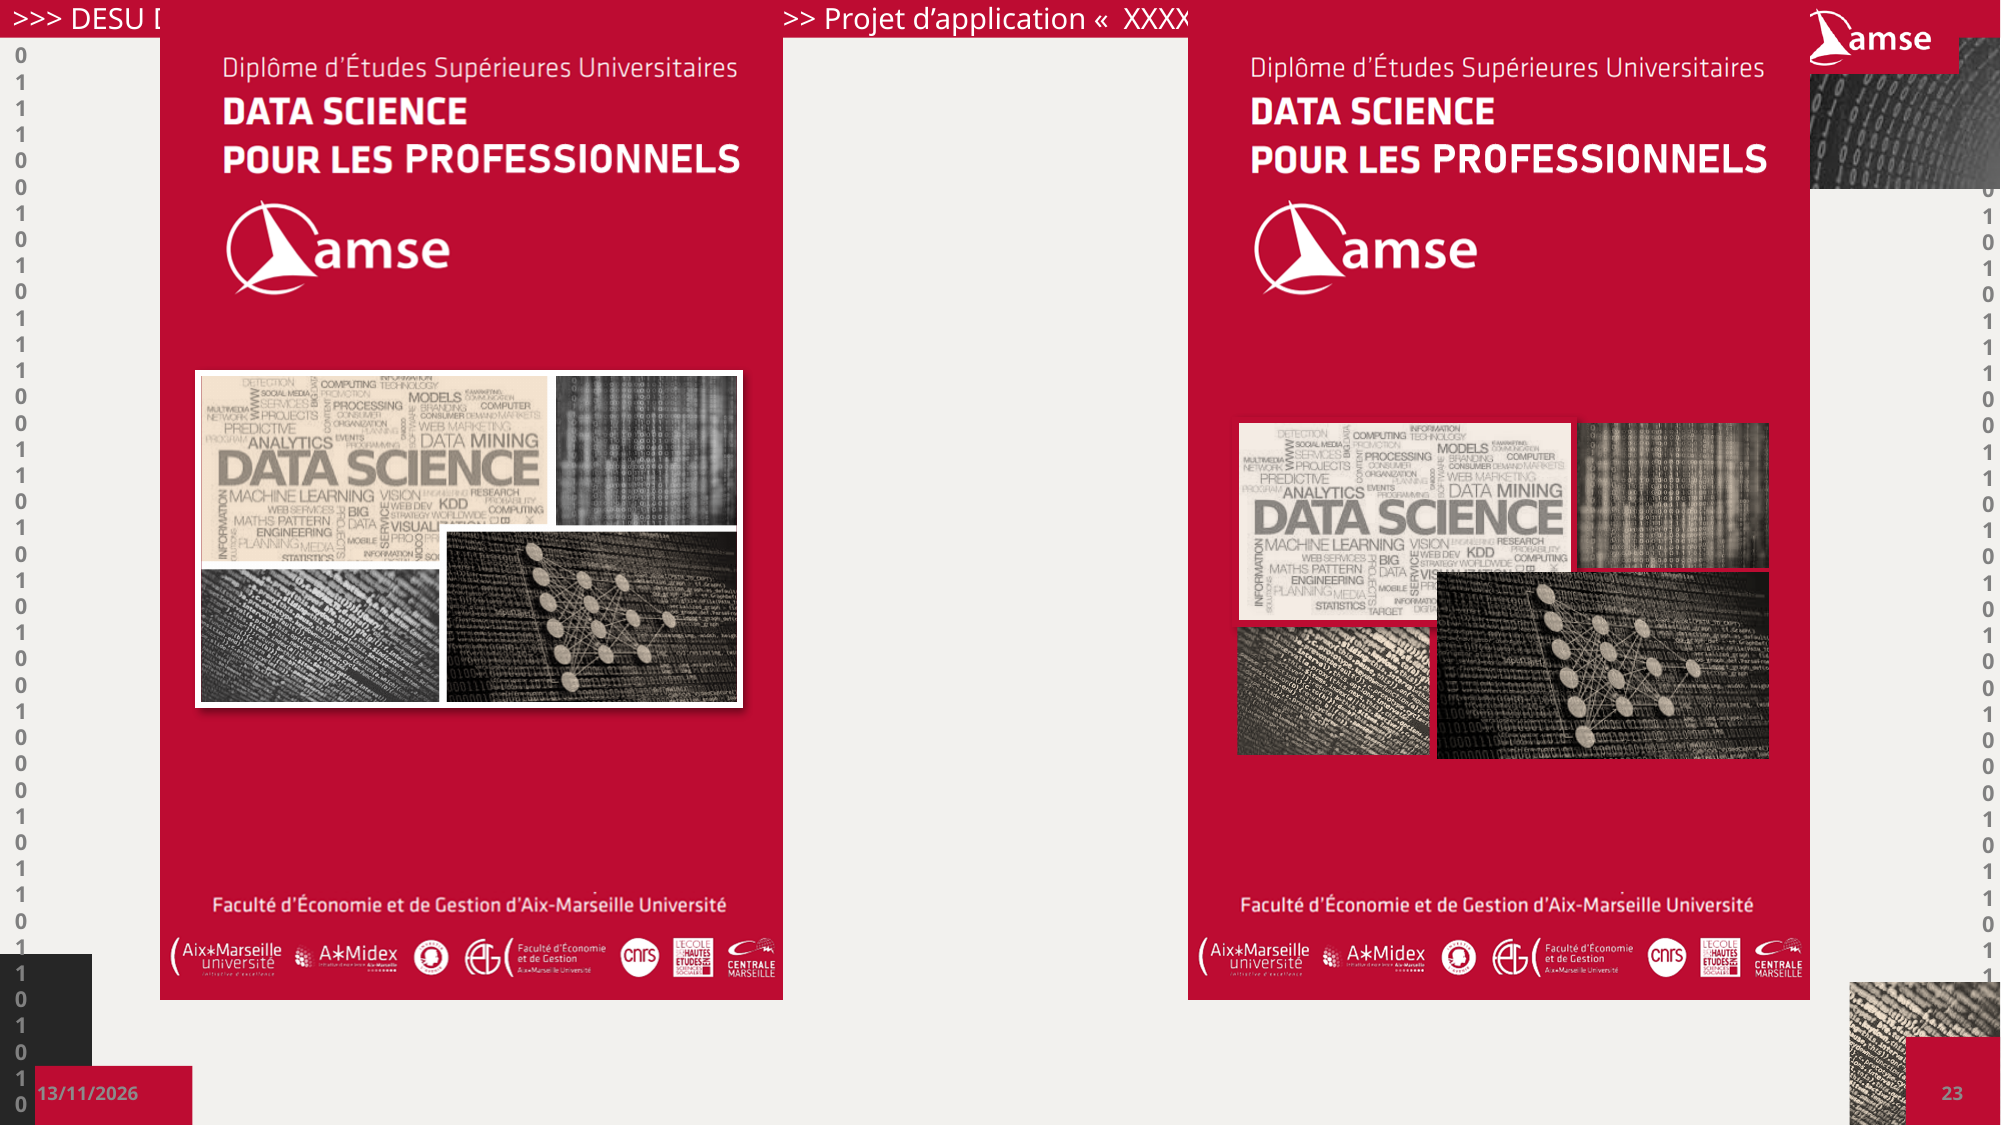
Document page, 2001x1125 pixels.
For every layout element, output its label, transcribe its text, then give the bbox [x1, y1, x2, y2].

slide_number 23 [1528, 1064, 1979, 1124]
picture [0, 954, 92, 1125]
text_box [1237, 422, 1769, 759]
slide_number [21, 1064, 472, 1124]
picture [1187, 0, 1959, 1001]
picture [160, 0, 783, 1001]
